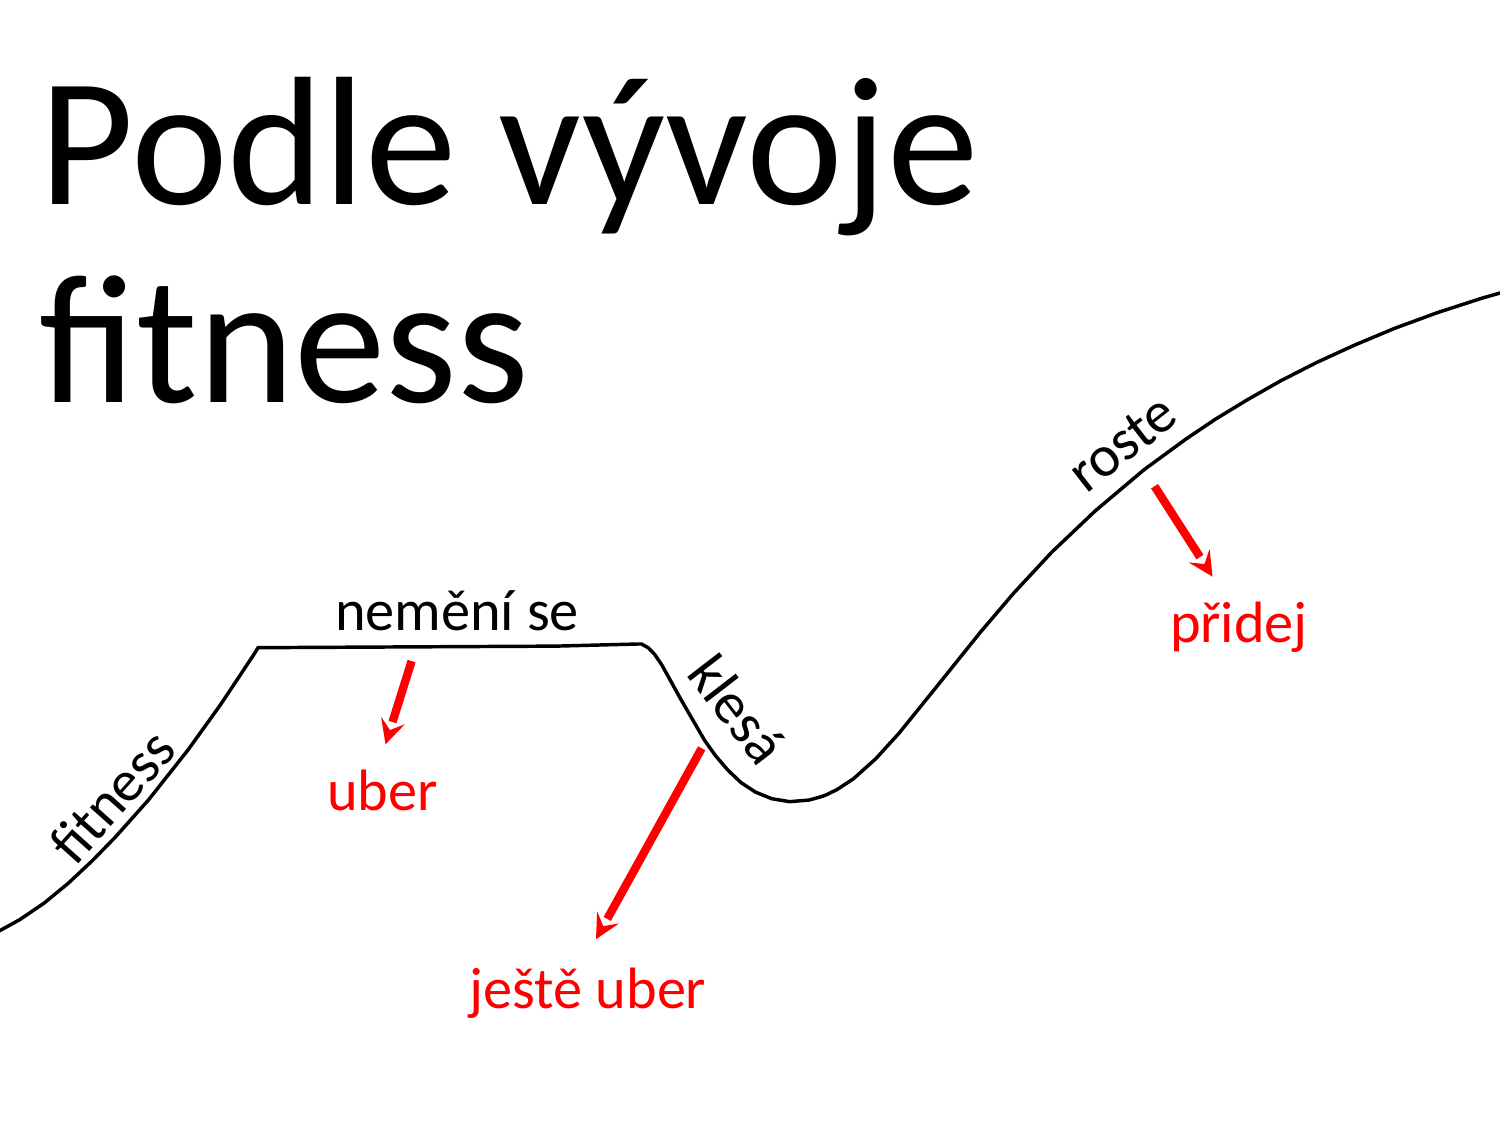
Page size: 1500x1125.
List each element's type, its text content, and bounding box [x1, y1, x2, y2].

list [0, 276, 1500, 940]
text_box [1154, 486, 1213, 577]
text_box ještě uber [454, 942, 722, 1028]
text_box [385, 661, 412, 745]
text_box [595, 748, 702, 940]
text_box Podle vývoje fitness [25, 96, 1248, 276]
